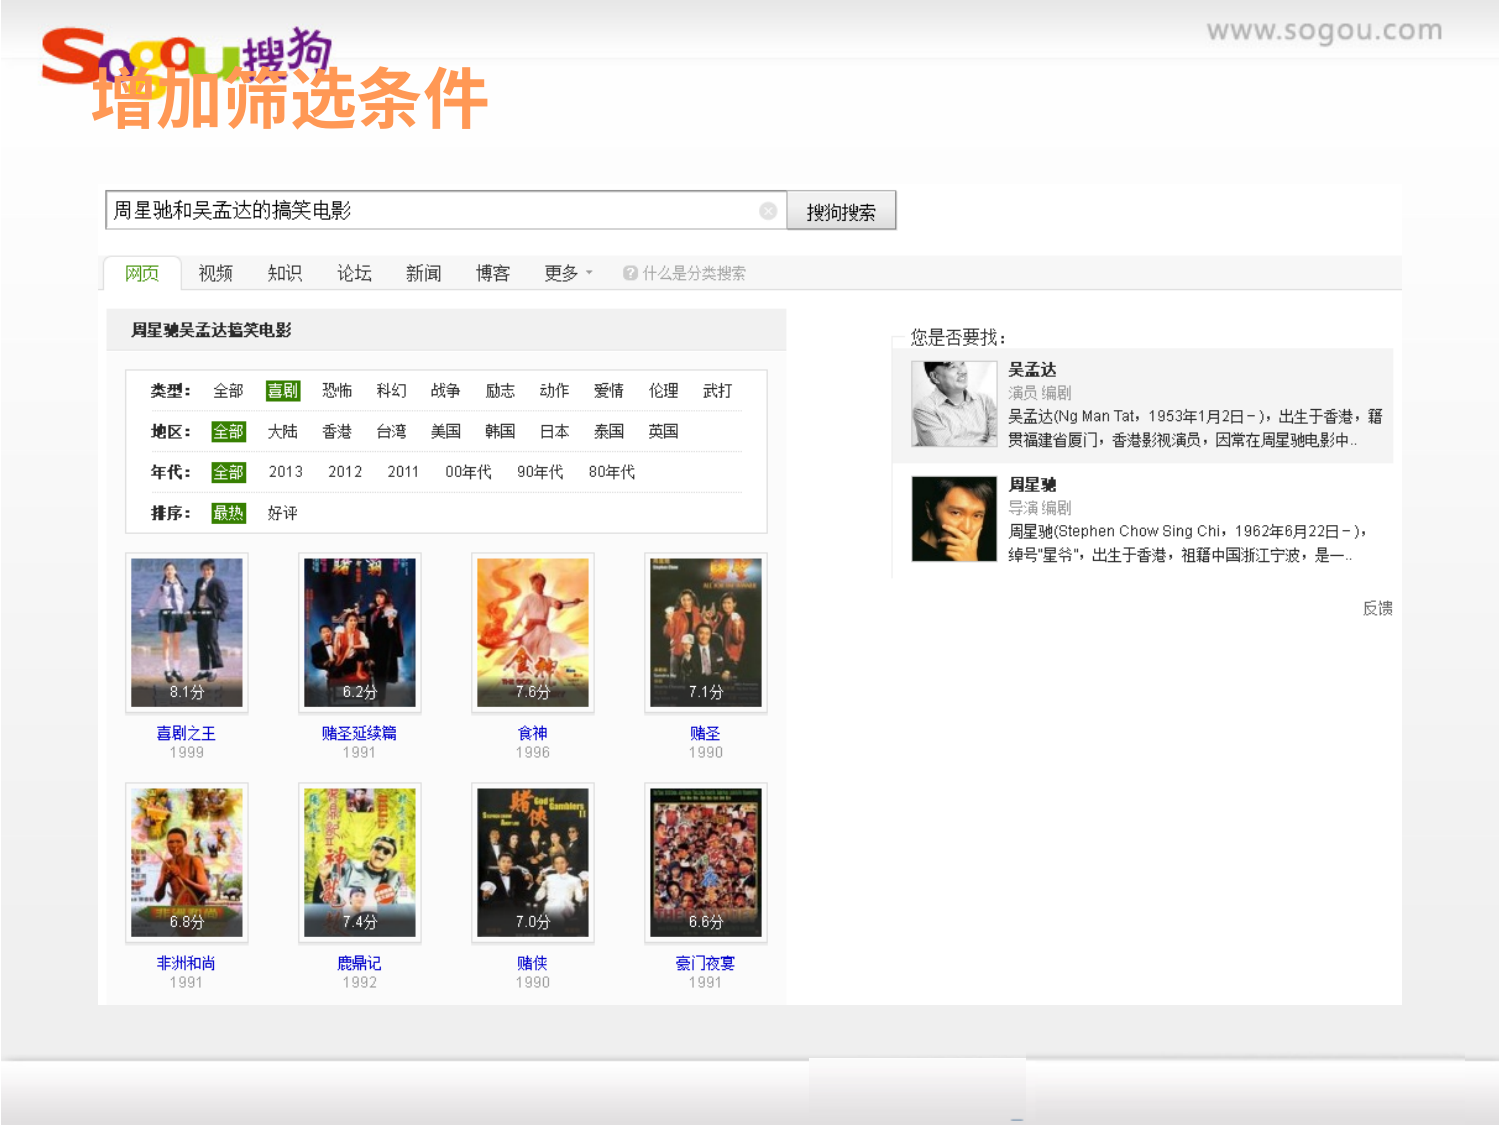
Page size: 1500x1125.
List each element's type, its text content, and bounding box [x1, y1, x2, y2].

title 增加筛选条件 [74, 44, 1426, 150]
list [98, 184, 1402, 1006]
picture [1, 0, 1499, 1125]
